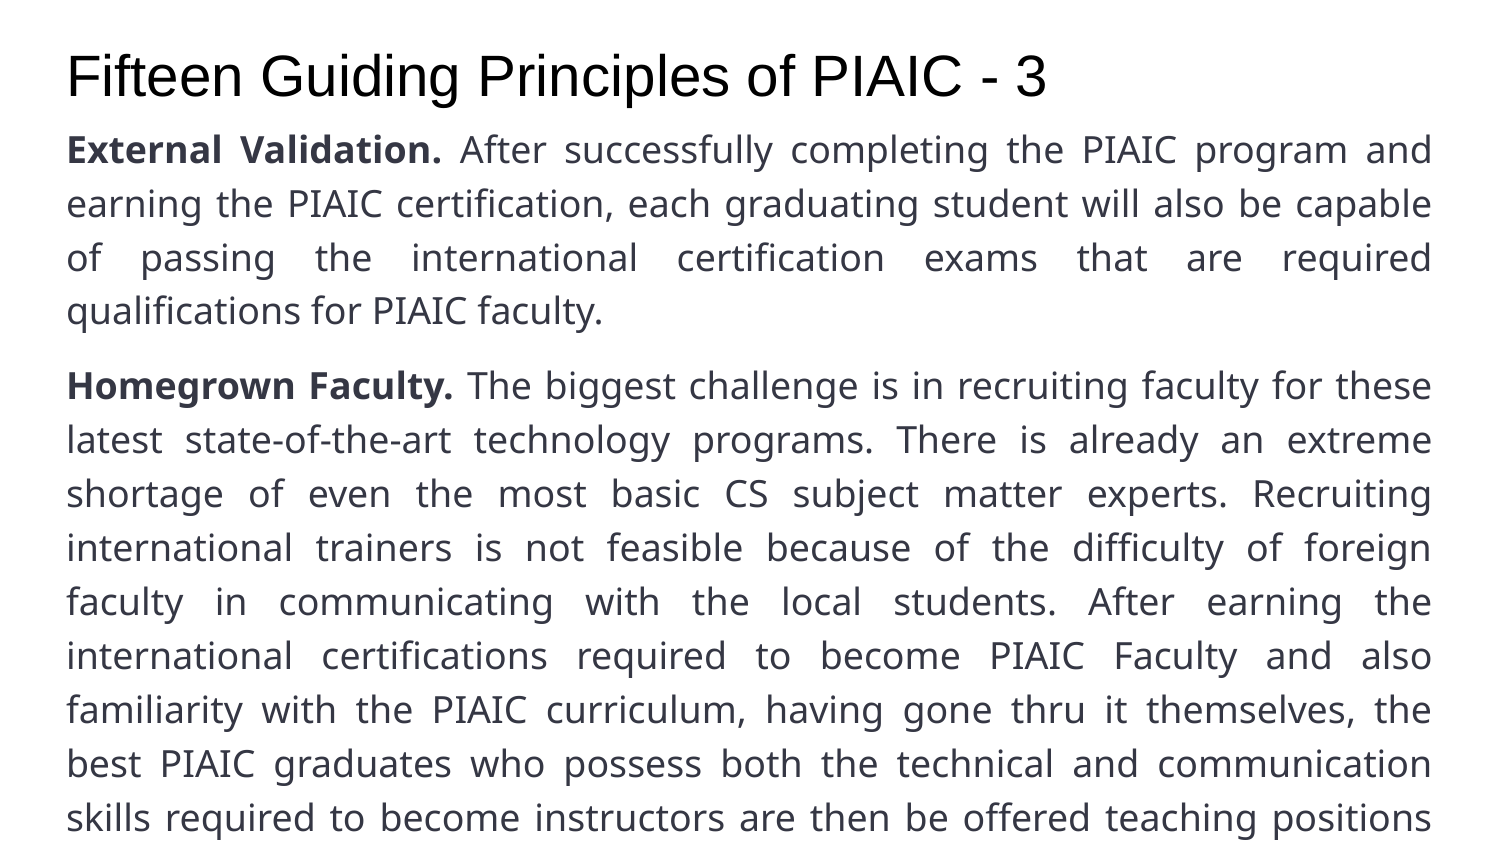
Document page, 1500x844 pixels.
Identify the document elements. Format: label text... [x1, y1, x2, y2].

list External Validation. After successfully completing the PIAIC program and earning the PIAIC certification, each graduating student will also be capable of passing the international certification exams that are required qualifications for PIAIC faculty. Homegrown Faculty. The biggest challenge is in recruiting faculty for these latest state-of-the-art technology programs. There is already an extreme shortage of even the most basic CS subject matter experts. Recruiting international trainers is not feasible because of the difficulty of foreign faculty in communicating with the local students. After earning the international certifications required to become PIAIC Faculty and also familiarity with the PIAIC curriculum, having gone thru it themselves, the best PIAIC graduates who possess both the technical and communication skills required to become instructors are then be offered teaching positions at PIAIC. [51, 101, 1449, 832]
title Fifteen Guiding Principles of PIAIC - 3 [51, 23, 1449, 101]
